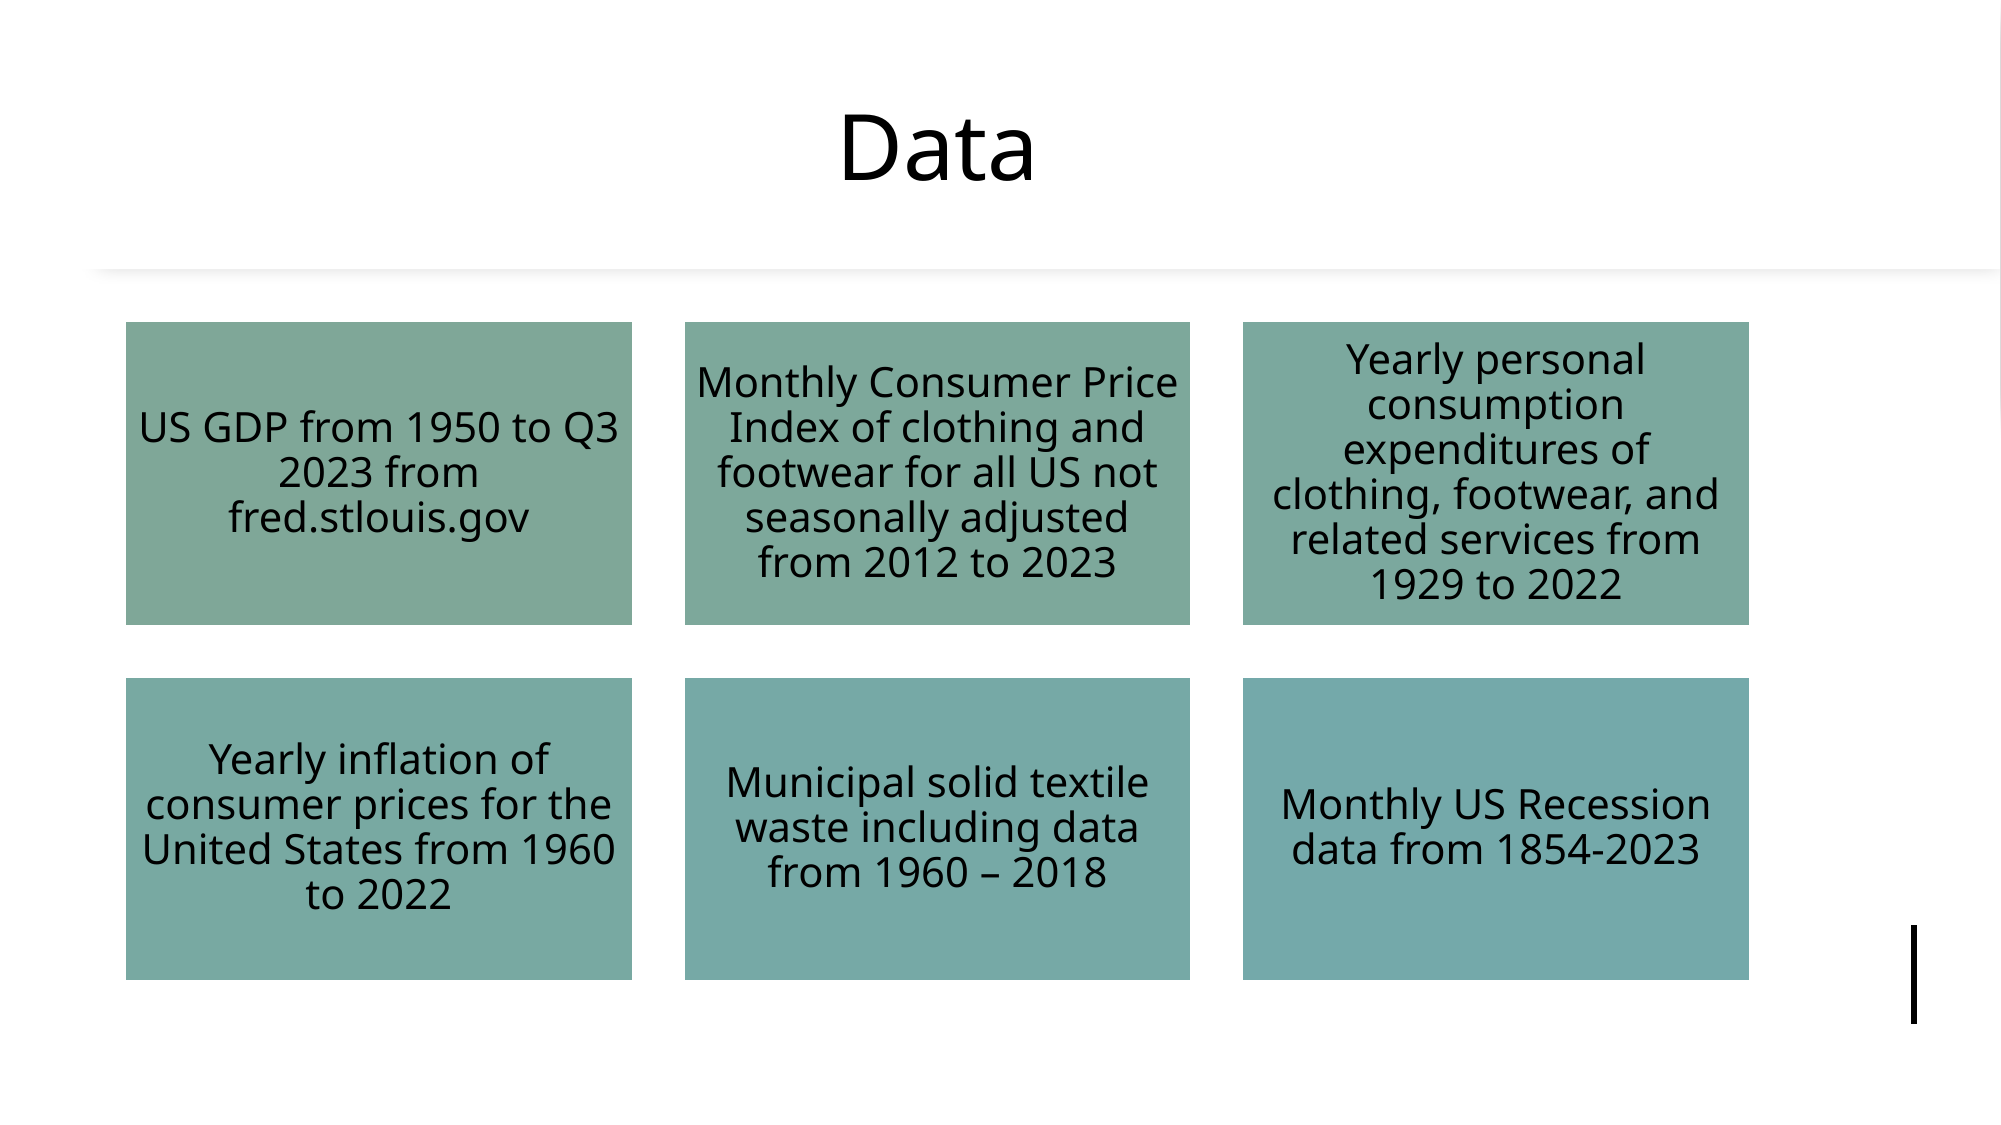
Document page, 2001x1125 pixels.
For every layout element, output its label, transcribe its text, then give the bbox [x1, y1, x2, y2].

text_box [0, 0, 2000, 270]
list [124, 316, 1751, 987]
title Data [124, 48, 1750, 239]
text_box [0, 270, 2000, 1125]
